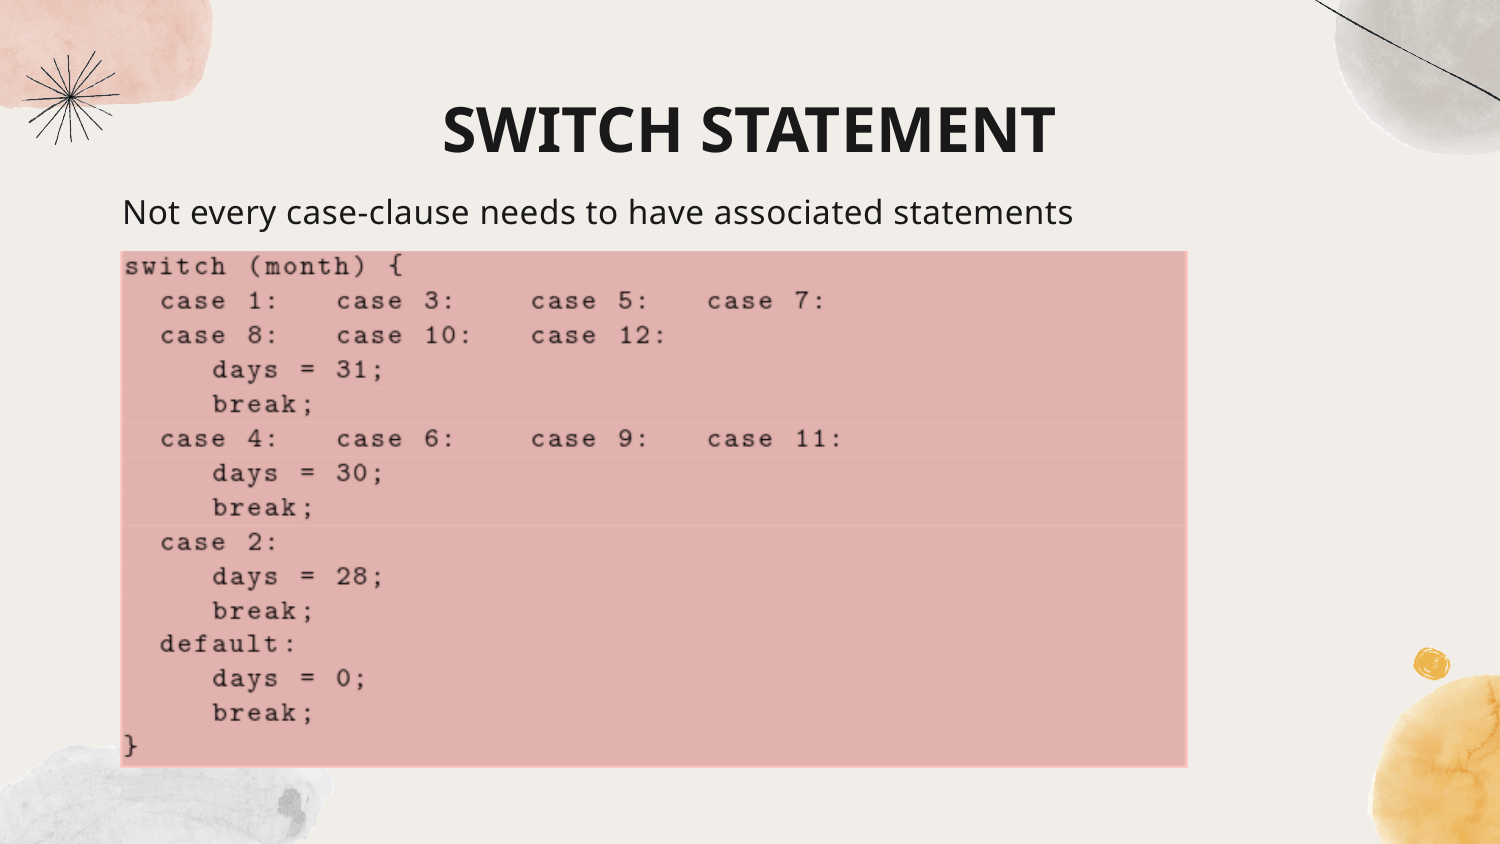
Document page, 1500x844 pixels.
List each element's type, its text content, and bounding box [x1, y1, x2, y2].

picture [1339, 607, 1500, 844]
title SWITCH STATEMENT [186, 87, 1314, 167]
picture [1295, 0, 1500, 184]
picture [0, 0, 217, 167]
list Not every case-clause needs to have associated statements [107, 180, 1273, 653]
picture [0, 251, 1188, 844]
